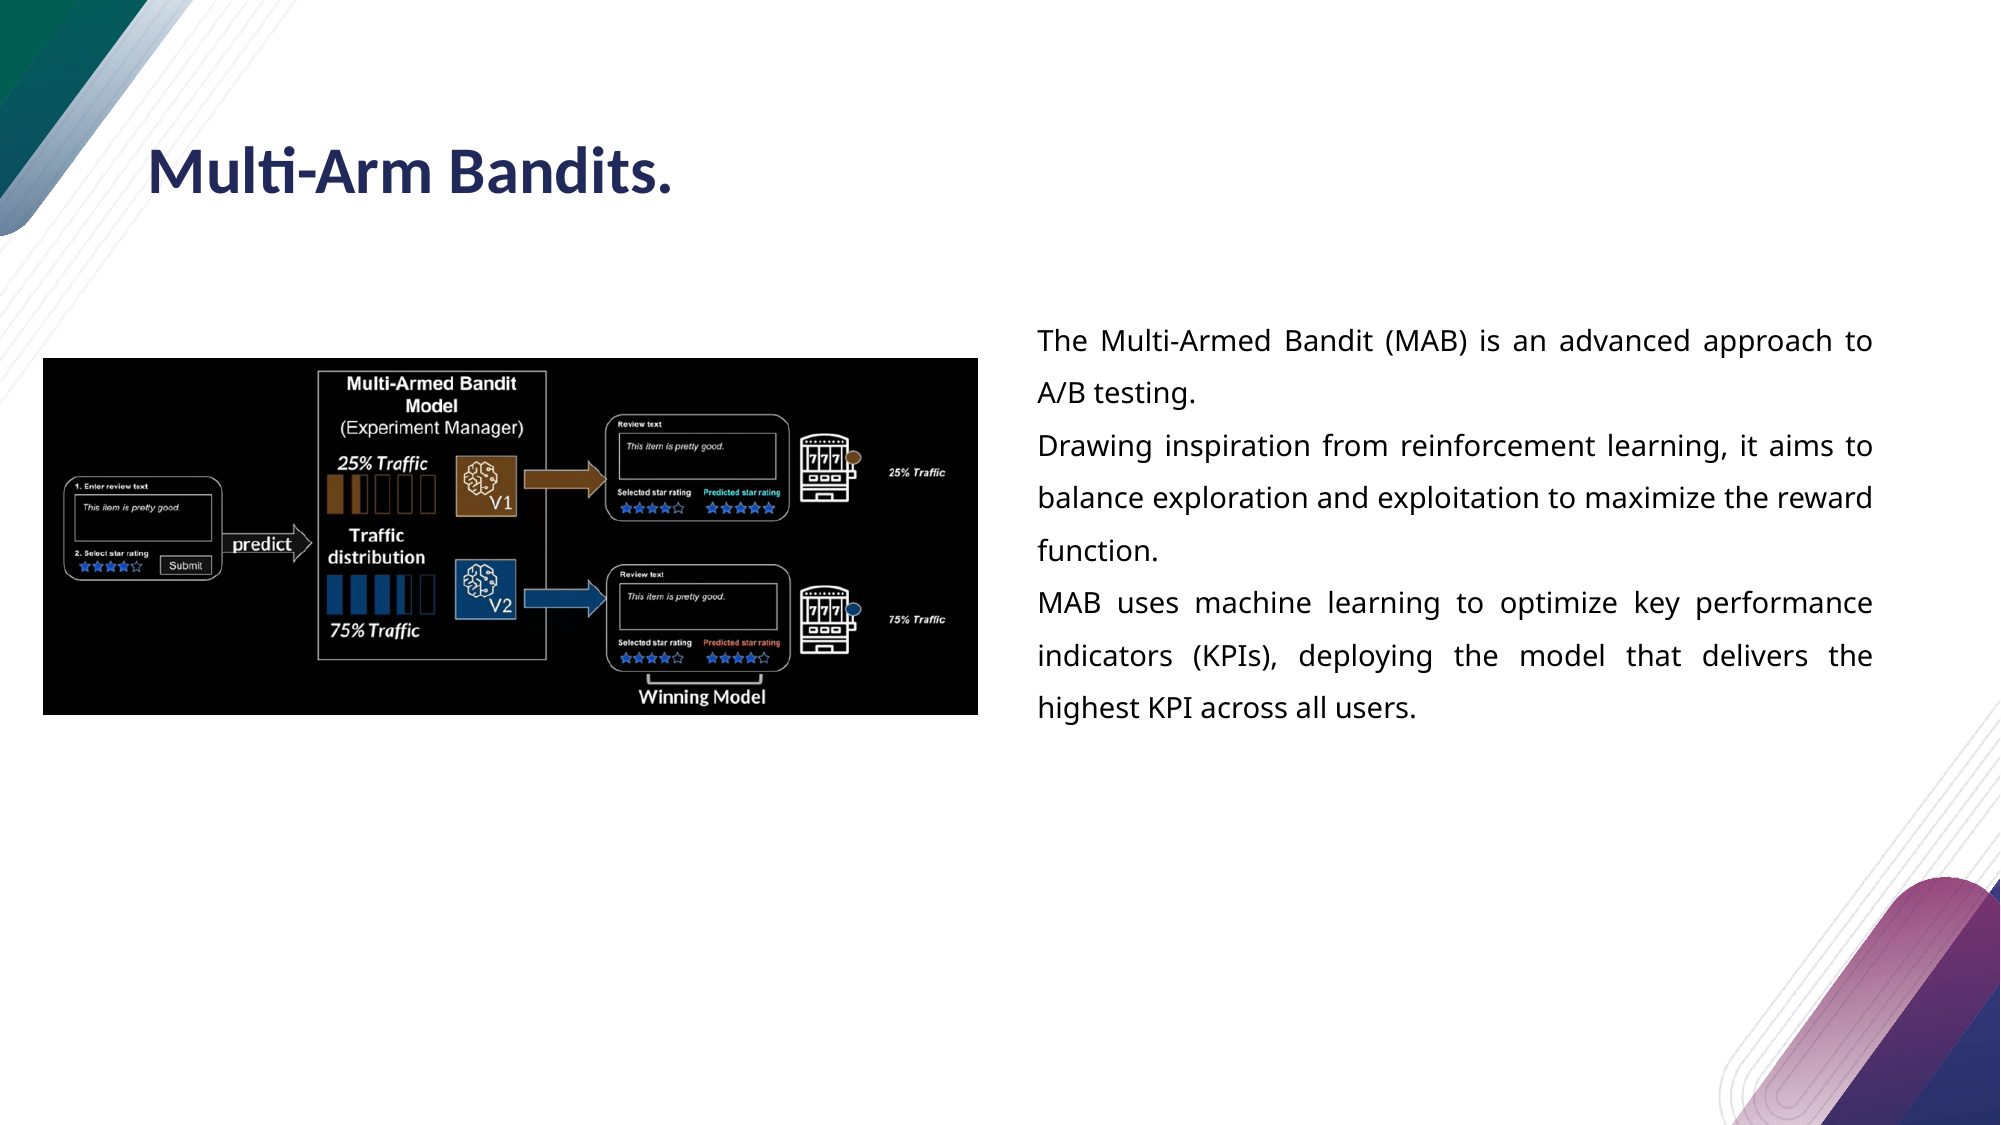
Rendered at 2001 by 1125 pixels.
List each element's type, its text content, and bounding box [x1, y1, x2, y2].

title Multi-Arm Bandits. [132, 109, 1197, 234]
picture [1533, 592, 2001, 1125]
picture [0, 0, 978, 715]
text_box The Multi-Armed Bandit (MAB) is an advanced approach to A/B testing. Drawing inspiration from reinforcement learning, it aims to balance exploration and exploitation to maximize the reward function. MAB uses machine learning to optimize key performance indicators (KPIs), deploying the model that delivers the highest KPI across all users. [1022, 297, 1890, 727]
